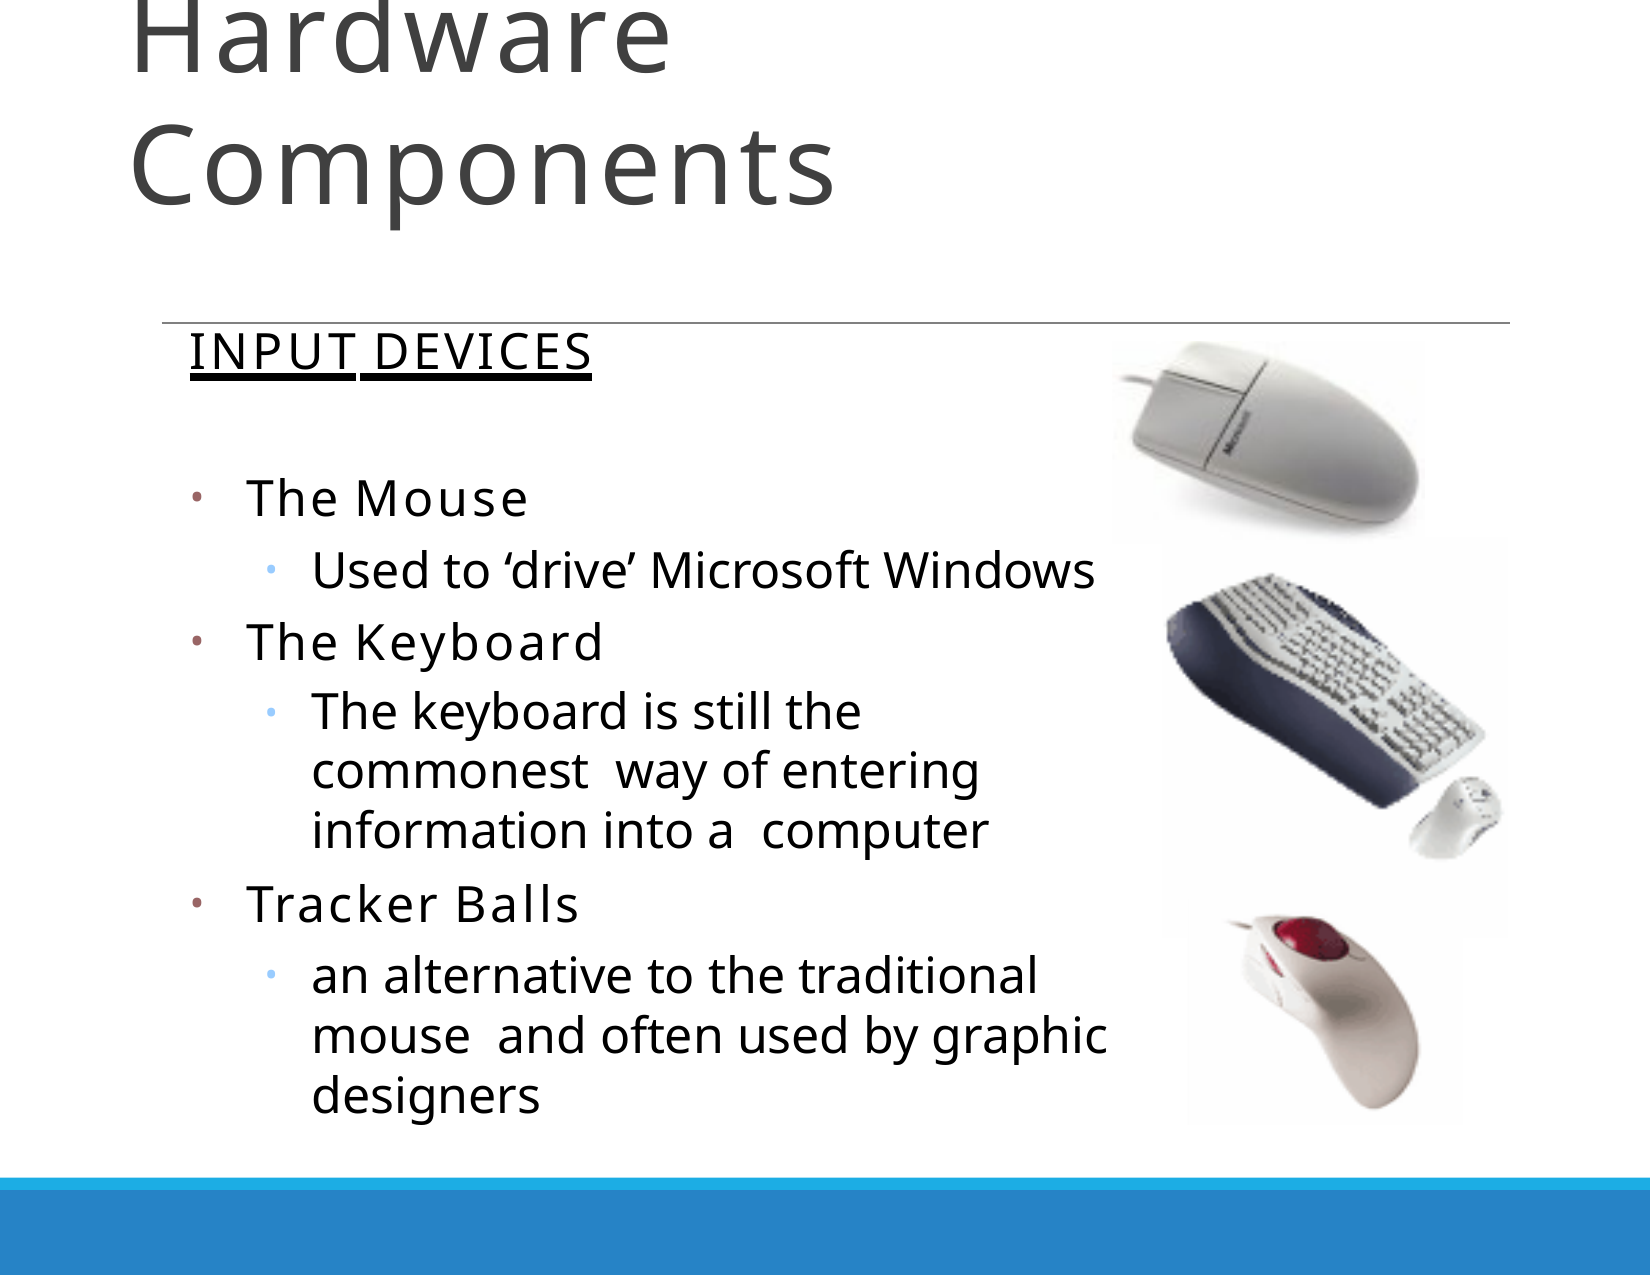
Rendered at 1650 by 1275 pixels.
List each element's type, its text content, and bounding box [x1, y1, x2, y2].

text_box [1112, 341, 1425, 544]
title Hardware Components [125, 0, 1400, 227]
text_box INPUT DEVICES The Mouse Used to ‘drive’ Microsoft Windows The Keyboard The keyboard is still the commonest way of entering information into a computer Tracker Balls an alternative to the traditional mouse and often used by graphic designers [187, 317, 1160, 1124]
text_box [1187, 899, 1463, 1125]
text_box [1162, 537, 1508, 938]
